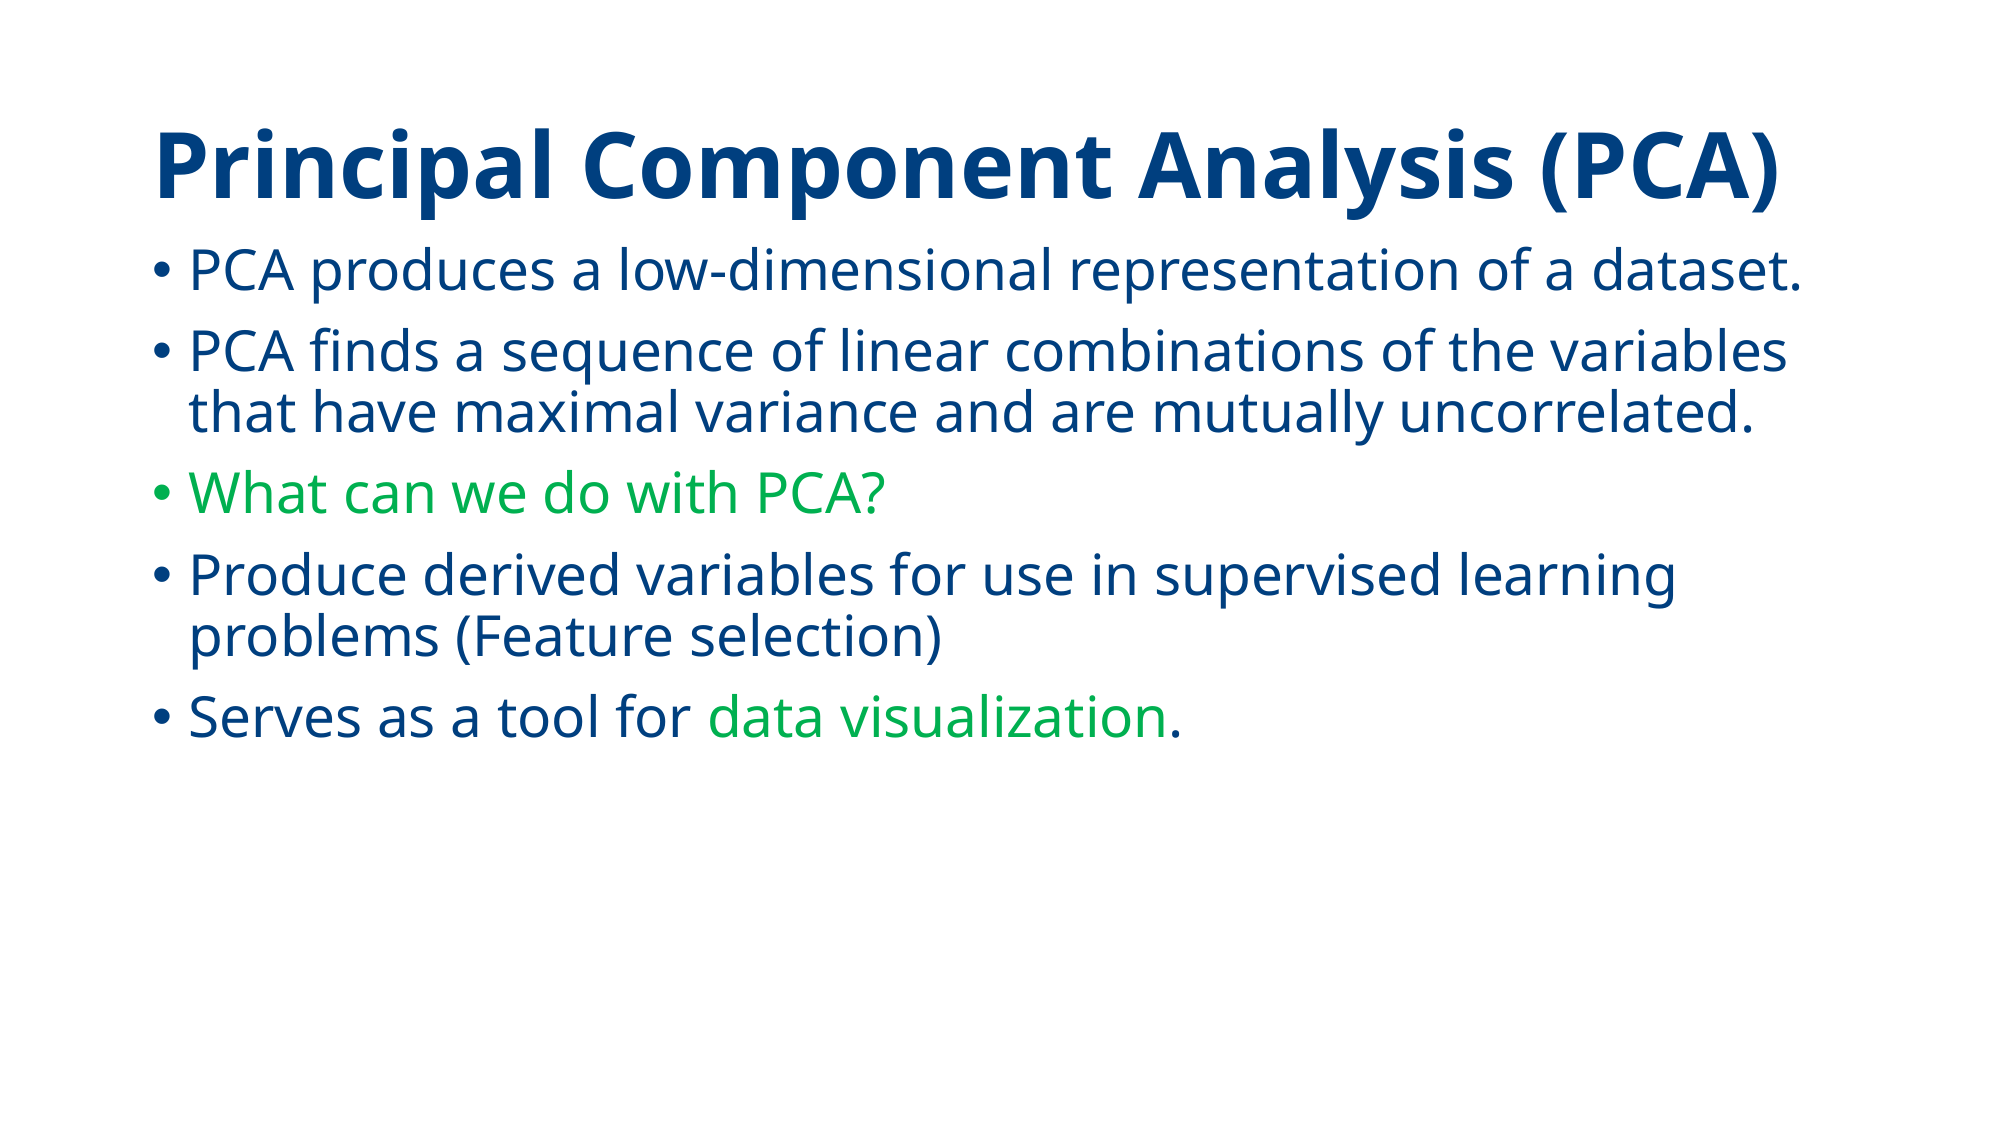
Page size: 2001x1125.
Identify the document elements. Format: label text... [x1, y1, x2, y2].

list PCA produces a low-dimensional representation of a dataset. PCA finds a sequence of linear combinations of the variables that have maximal variance and are mutually uncorrelated. What can we do with PCA? Produce derived variables for use in supervised learning problems (Feature selection) Serves as a tool for data visualization. [137, 234, 1863, 767]
title Principal Component Analysis (PCA) [137, 59, 1863, 234]
